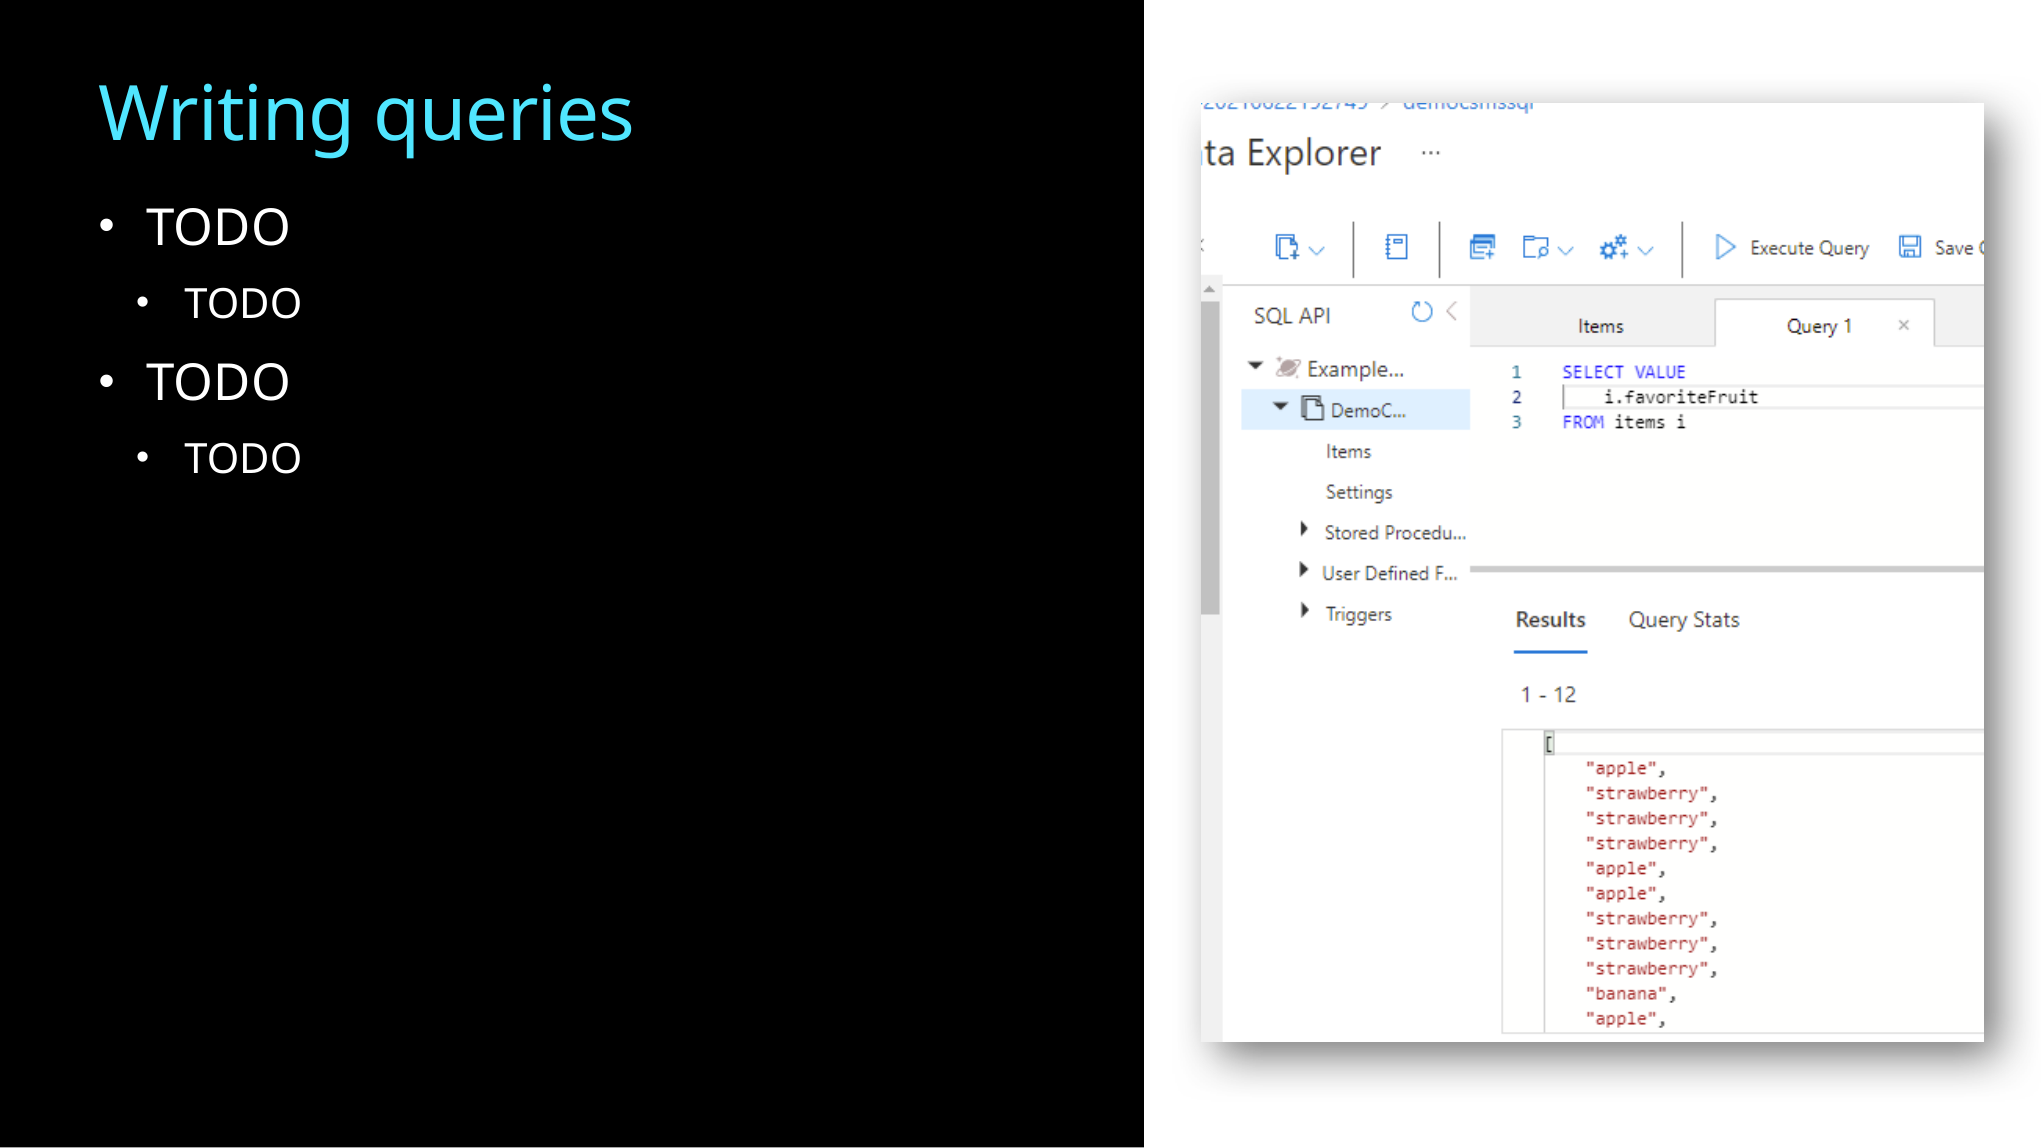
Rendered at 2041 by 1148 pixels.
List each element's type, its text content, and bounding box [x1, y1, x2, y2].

picture [1201, 103, 1984, 1042]
text_box Writing queries [98, 63, 1104, 156]
text_box [0, 0, 1145, 1148]
text_box TODO TODO TODO TODO [98, 194, 1041, 482]
